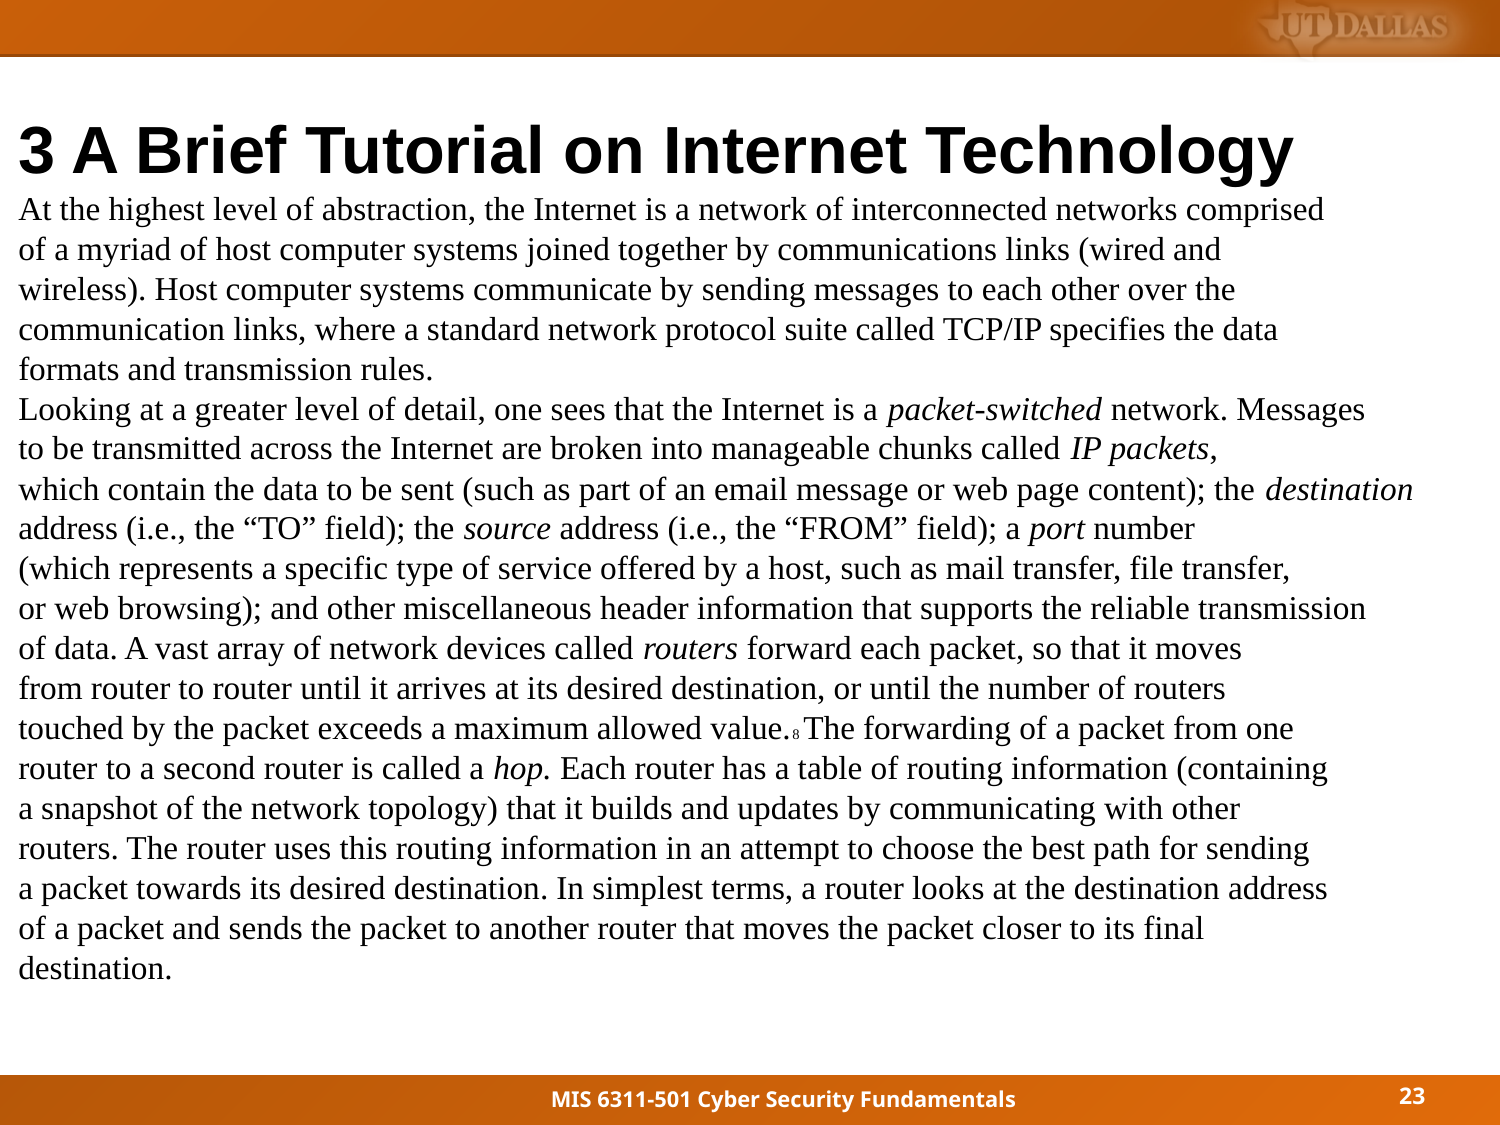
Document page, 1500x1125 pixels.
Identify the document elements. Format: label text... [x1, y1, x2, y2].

picture [1218, 0, 1500, 62]
text_box 3 A Brief Tutorial on Internet Technology At the highest level of abstraction, the Internet is a network of interconnected networks comprised of a myriad of host computer systems joined together by communications links (wired and wireless). Host computer systems communicate by sending messages to each other over the communication links, where a standard network protocol suite called TCP/IP specifies the data formats and transmission rules. Looking at a greater level of detail, one sees that the Internet is a packet-switched network. Messages to be transmitted across the Internet are broken into manageable chunks called IP packets, which contain the data to be sent (such as part of an email message or web page content); the destination address (i.e., the “TO” field); the source address (i.e., the “FROM” field); a port number (which represents a specific type of service offered by a host, such as mail transfer, file transfer, or web browsing); and other miscellaneous header information that supports the reliable transmission of data. A vast array of network devices called routers forward each packet, so that it moves from router to router until it arrives at its desired destination, or until the number of routers touched by the packet exceeds a maximum allowed value.8 The forwarding of a packet from one router to a second router is called a hop. Each router has a table of routing information (containing a snapshot of the network topology) that it builds and updates by communicating with other routers. The router uses this routing information in an attempt to choose the best path for sending a packet towards its desired destination. In simplest terms, a router looks at the destination address of a packet and sends the packet to another router that moves the packet closer to its final destination. [3, 99, 1500, 994]
slide_number 23 [1350, 1076, 1475, 1120]
